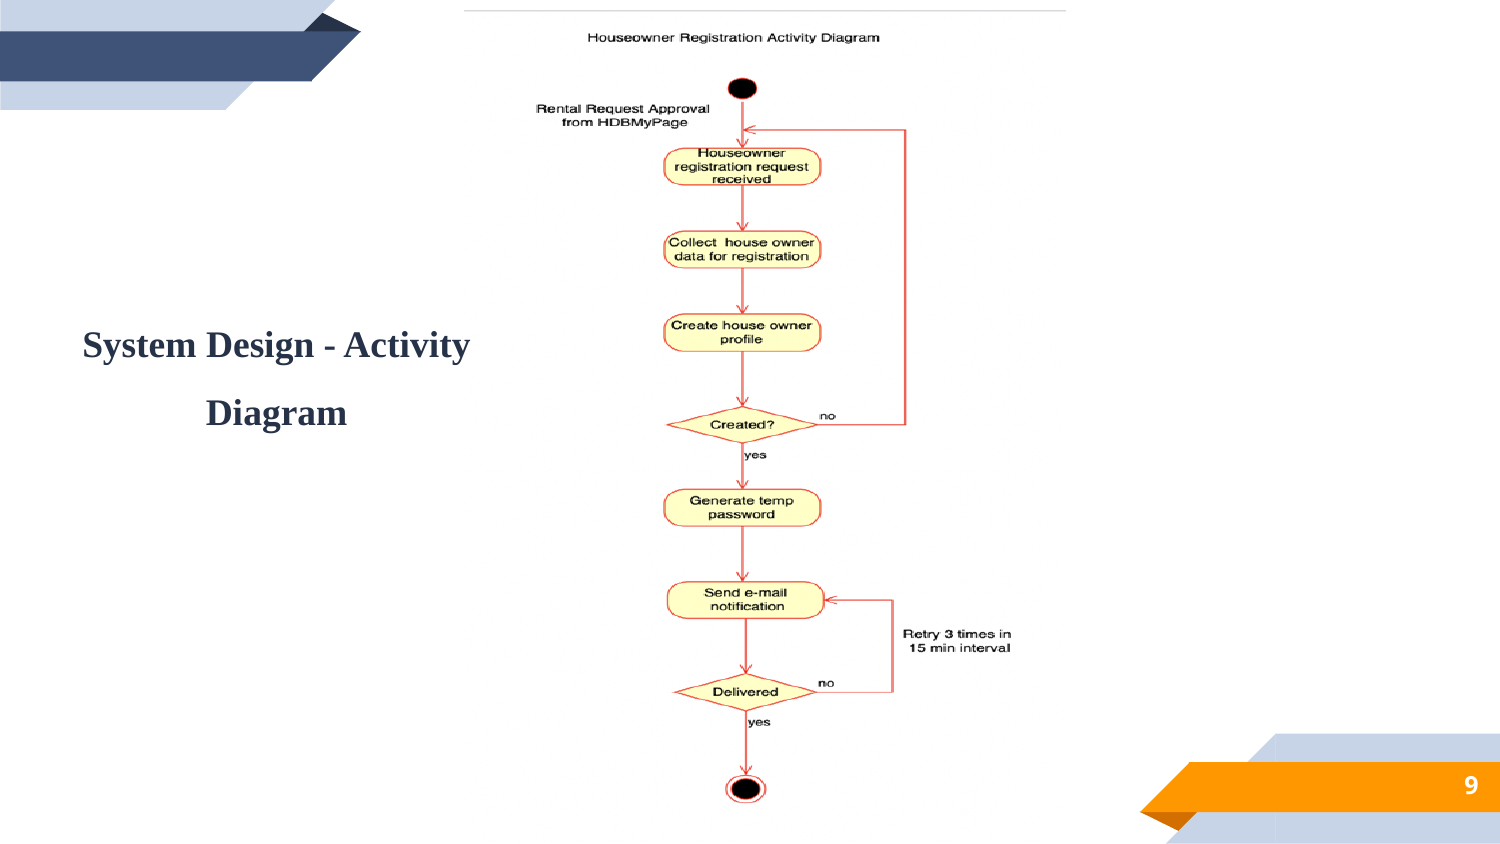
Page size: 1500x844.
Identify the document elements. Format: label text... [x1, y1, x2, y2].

picture [464, 10, 1068, 841]
text_box System Design - Activity Diagram [0, 289, 459, 442]
slide_number 9 [1249, 760, 1494, 813]
